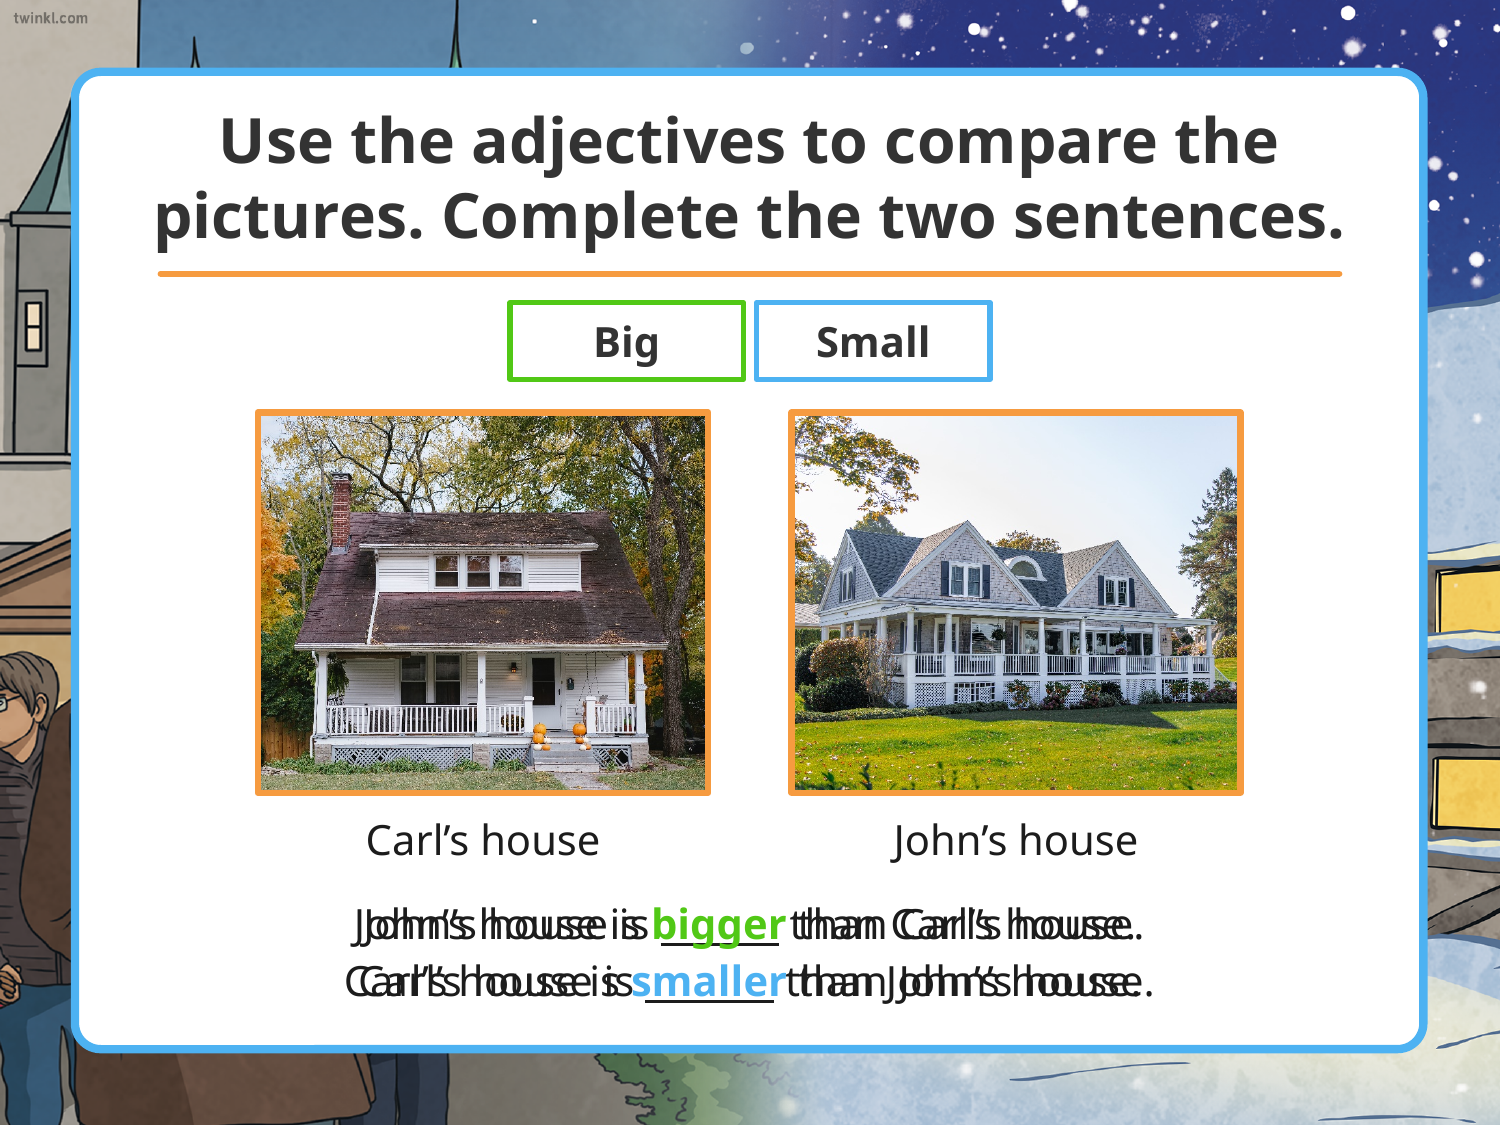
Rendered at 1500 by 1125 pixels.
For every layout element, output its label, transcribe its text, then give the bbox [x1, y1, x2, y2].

title Use the adjectives to compare the pictures. Complete the two sentences. [96, 93, 1404, 260]
text_box Carl’s house [321, 807, 644, 865]
text_box Small [756, 302, 991, 380]
text_box John’s house is bigger than Carl’s house. Carl’s house is smaller than John’s house. [220, 890, 1279, 1005]
picture [0, 0, 1500, 1125]
text_box Big [509, 302, 744, 380]
text_box John’s house [836, 807, 1196, 865]
